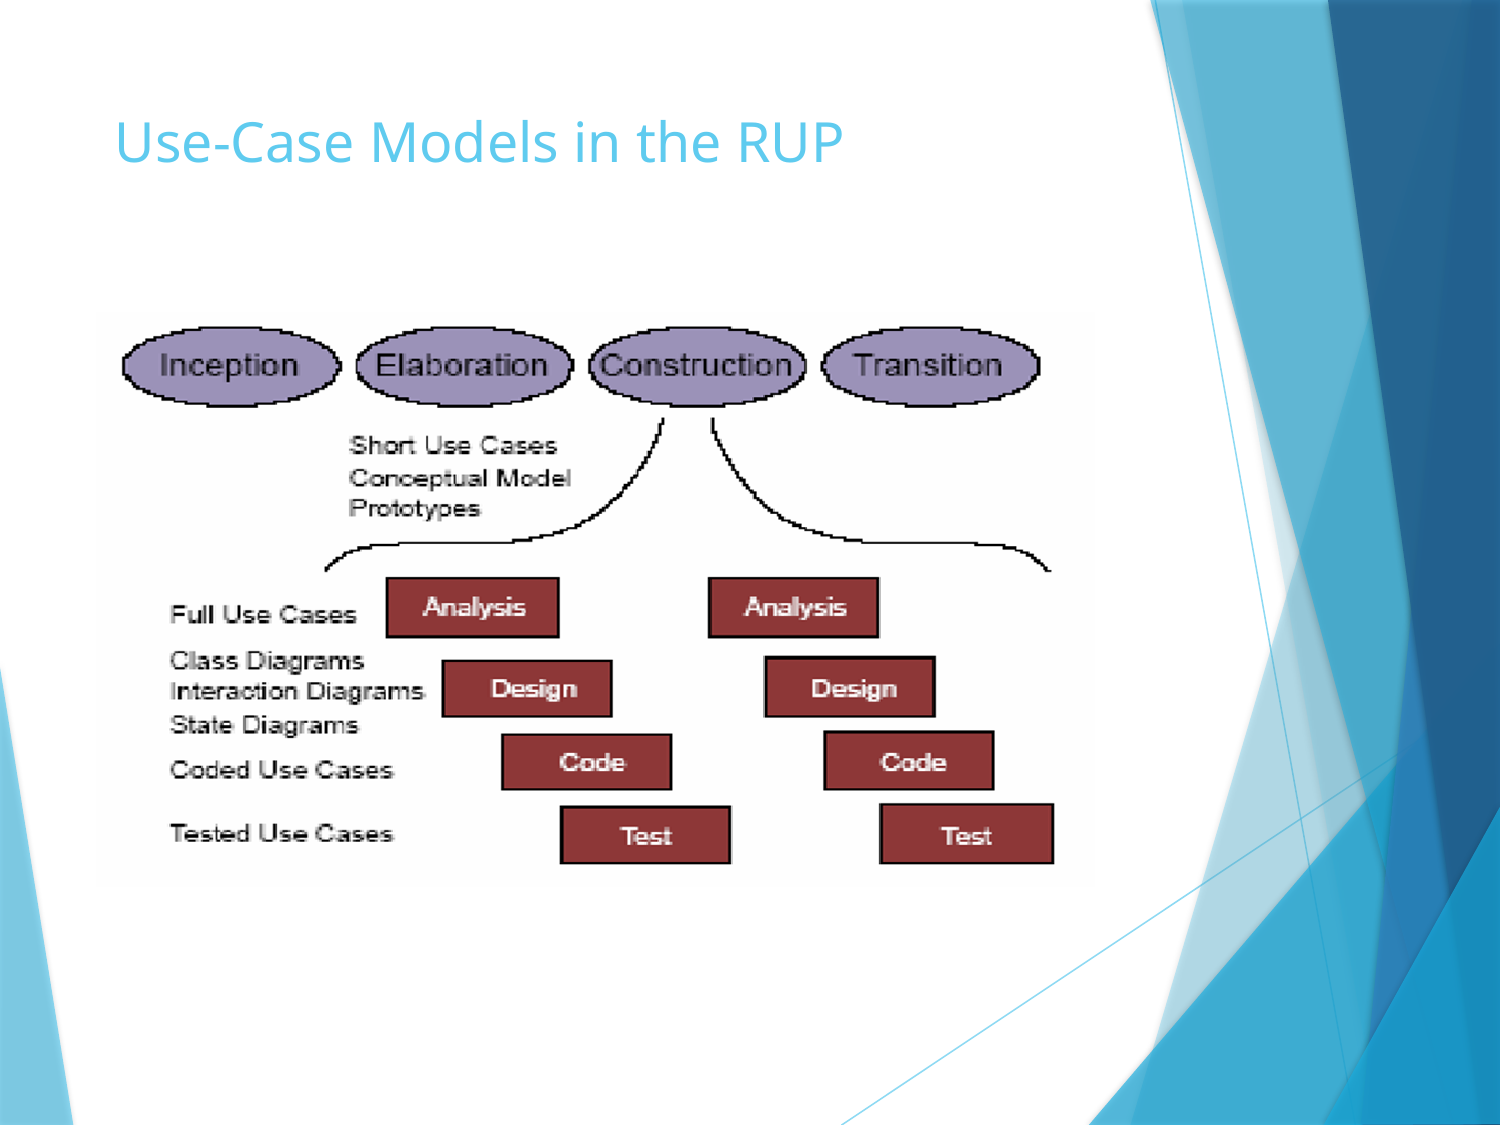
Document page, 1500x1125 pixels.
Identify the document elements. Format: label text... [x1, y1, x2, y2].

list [96, 312, 1096, 887]
title Use-Case Models in the RUP [99, 99, 1142, 317]
